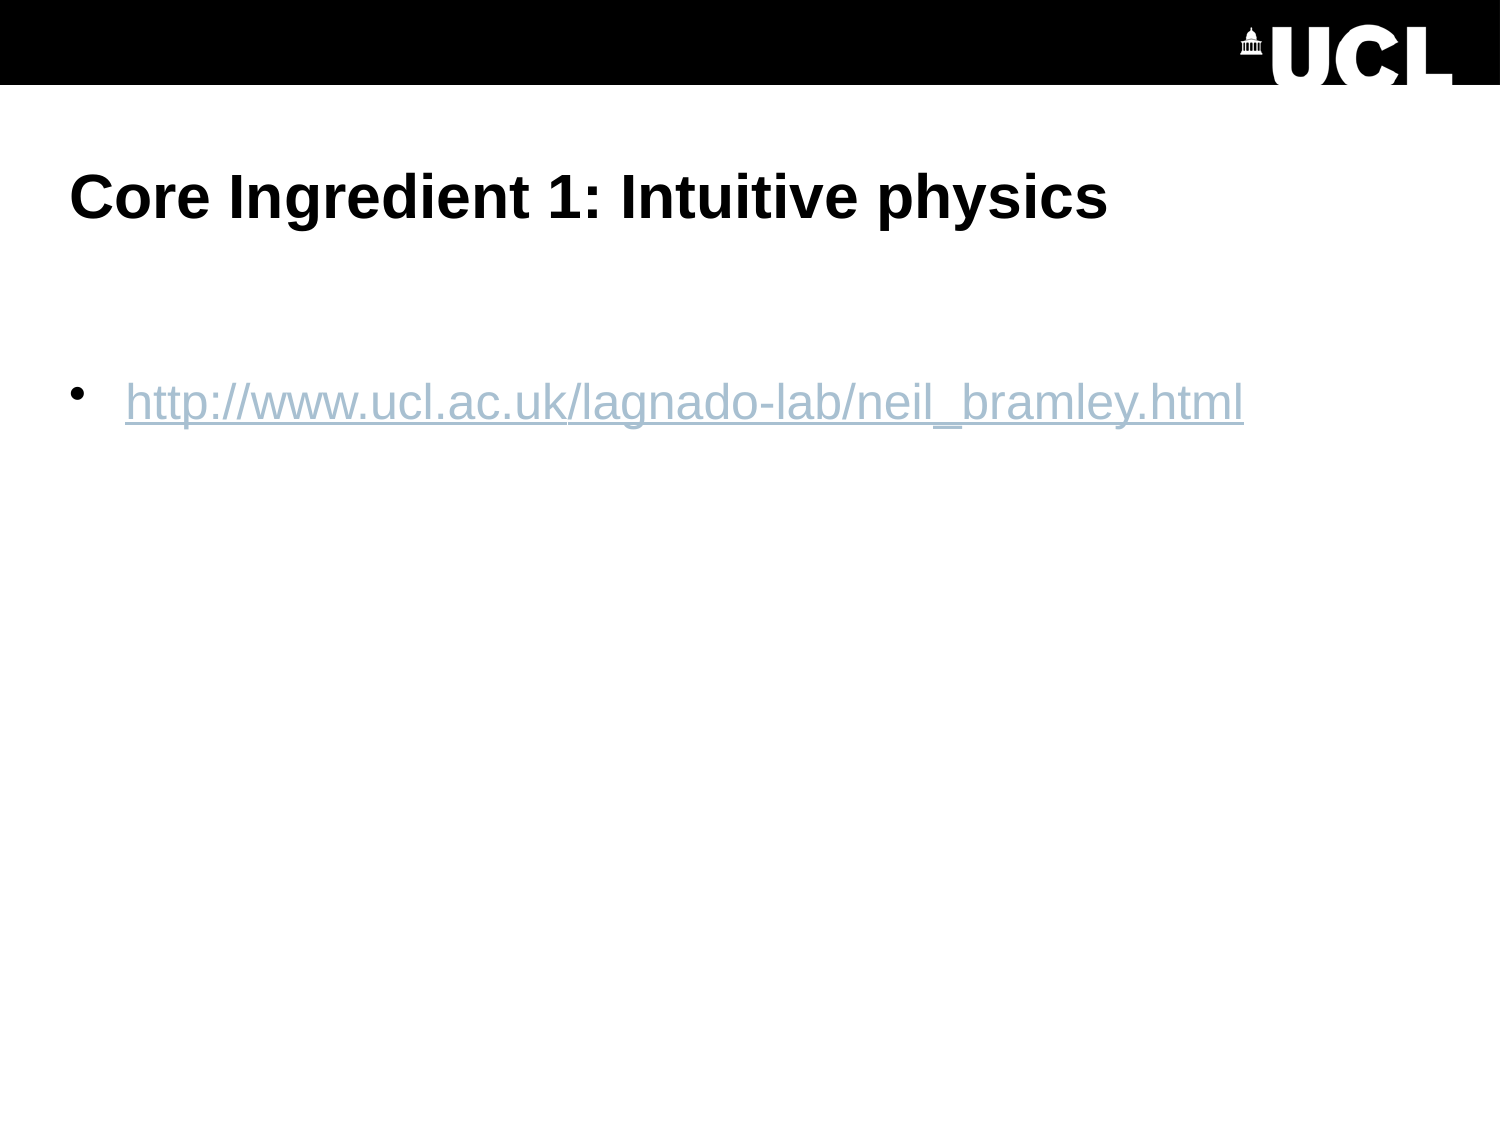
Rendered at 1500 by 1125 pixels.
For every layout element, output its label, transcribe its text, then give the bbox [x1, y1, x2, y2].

list http://www.ucl.ac.uk/lagnado-lab/neil_bramley.html [54, 361, 1447, 1012]
title Core Ingredient 1: Intuitive physics [54, 148, 1447, 361]
picture [0, 0, 1500, 85]
